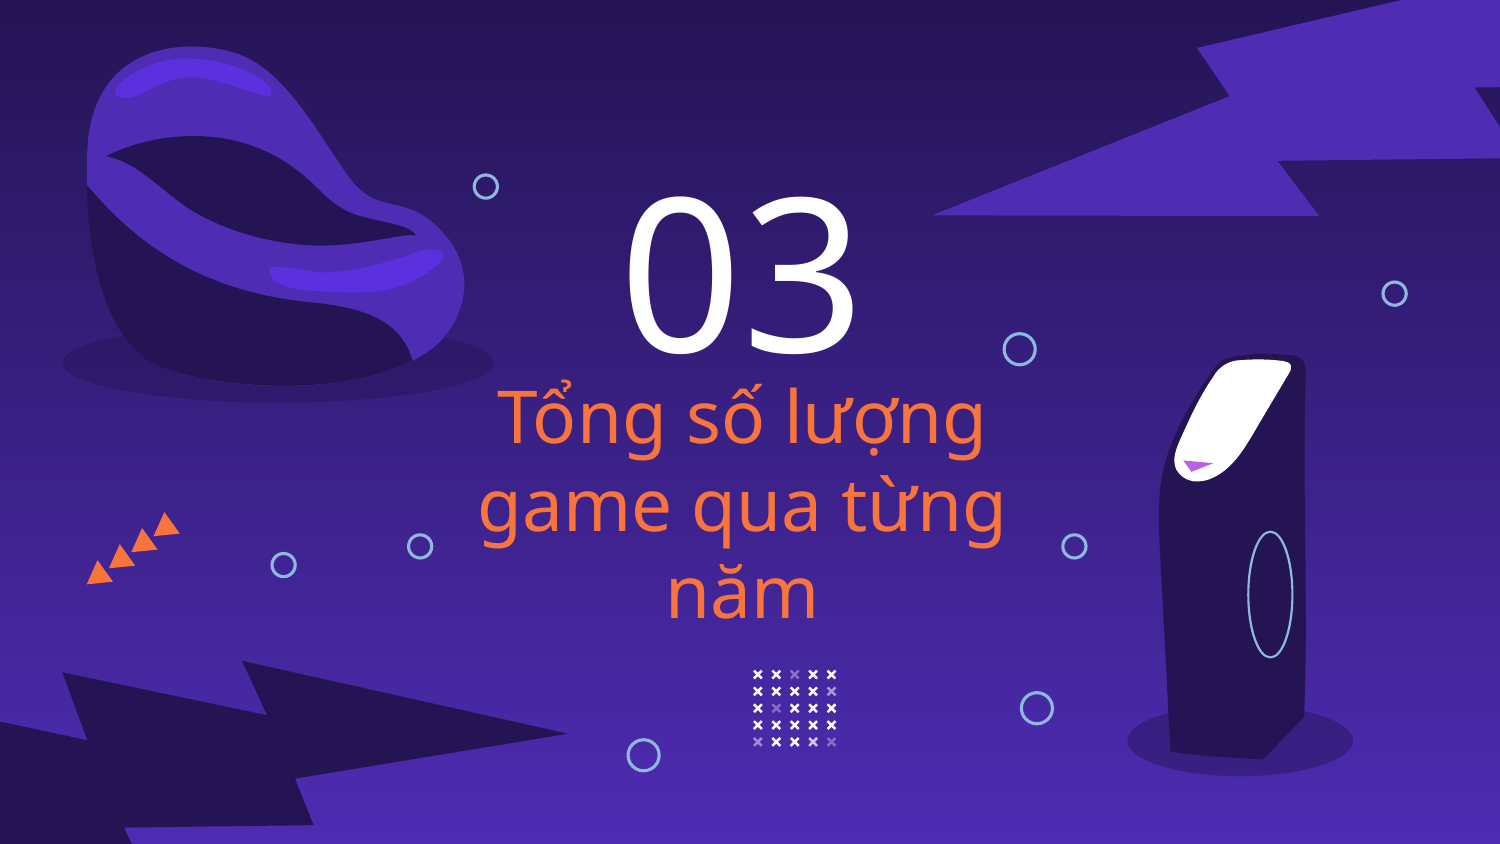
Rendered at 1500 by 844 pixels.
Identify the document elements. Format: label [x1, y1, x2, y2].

text_box [78, 174, 1407, 771]
text_box [0, 721, 314, 844]
text_box [62, 46, 495, 403]
text_box [62, 672, 73, 702]
